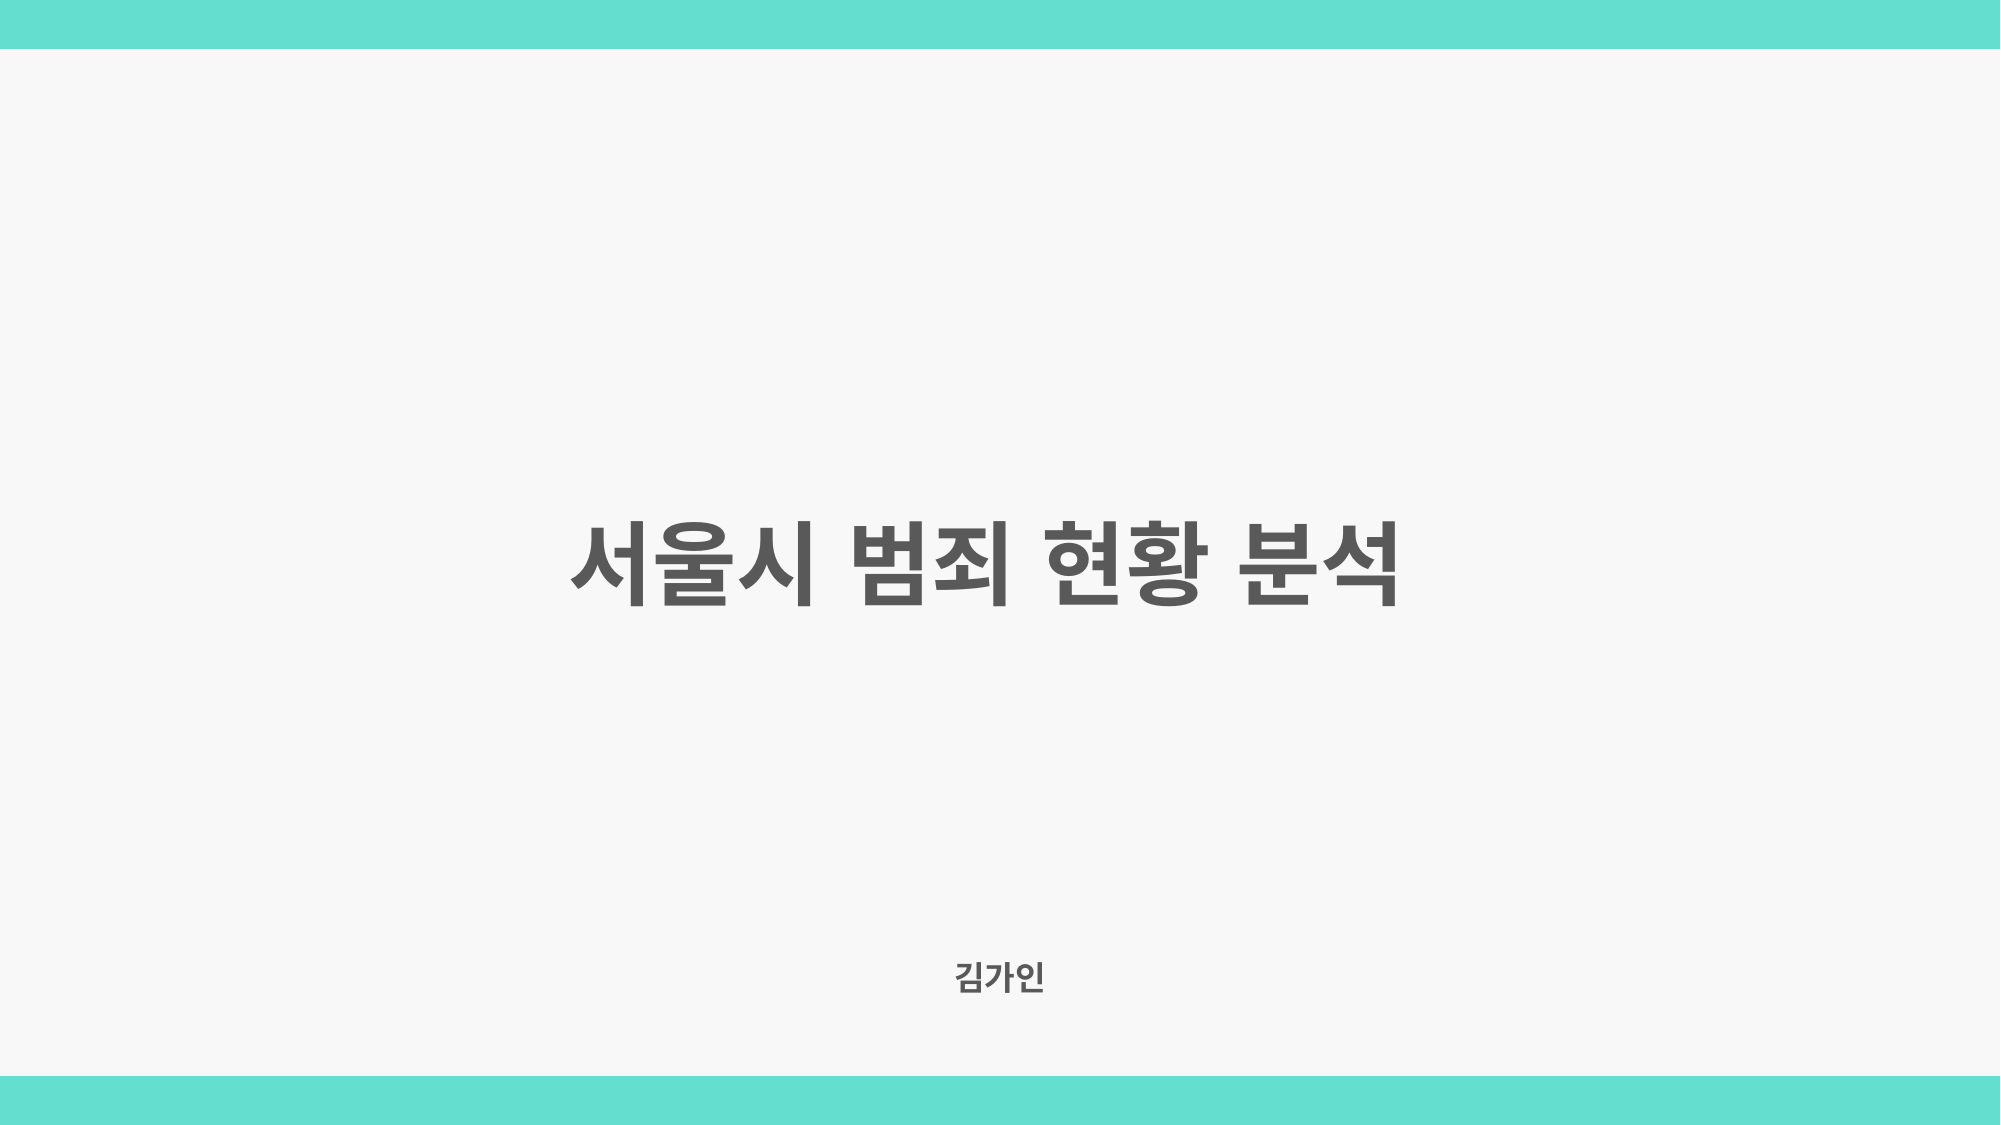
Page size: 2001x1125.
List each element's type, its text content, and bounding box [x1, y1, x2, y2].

text_box [0, 0, 2000, 50]
text_box 서울시 범죄 현황 분석 [553, 499, 1447, 624]
text_box 김가인 [939, 949, 1061, 1005]
text_box [0, 1075, 2000, 1125]
